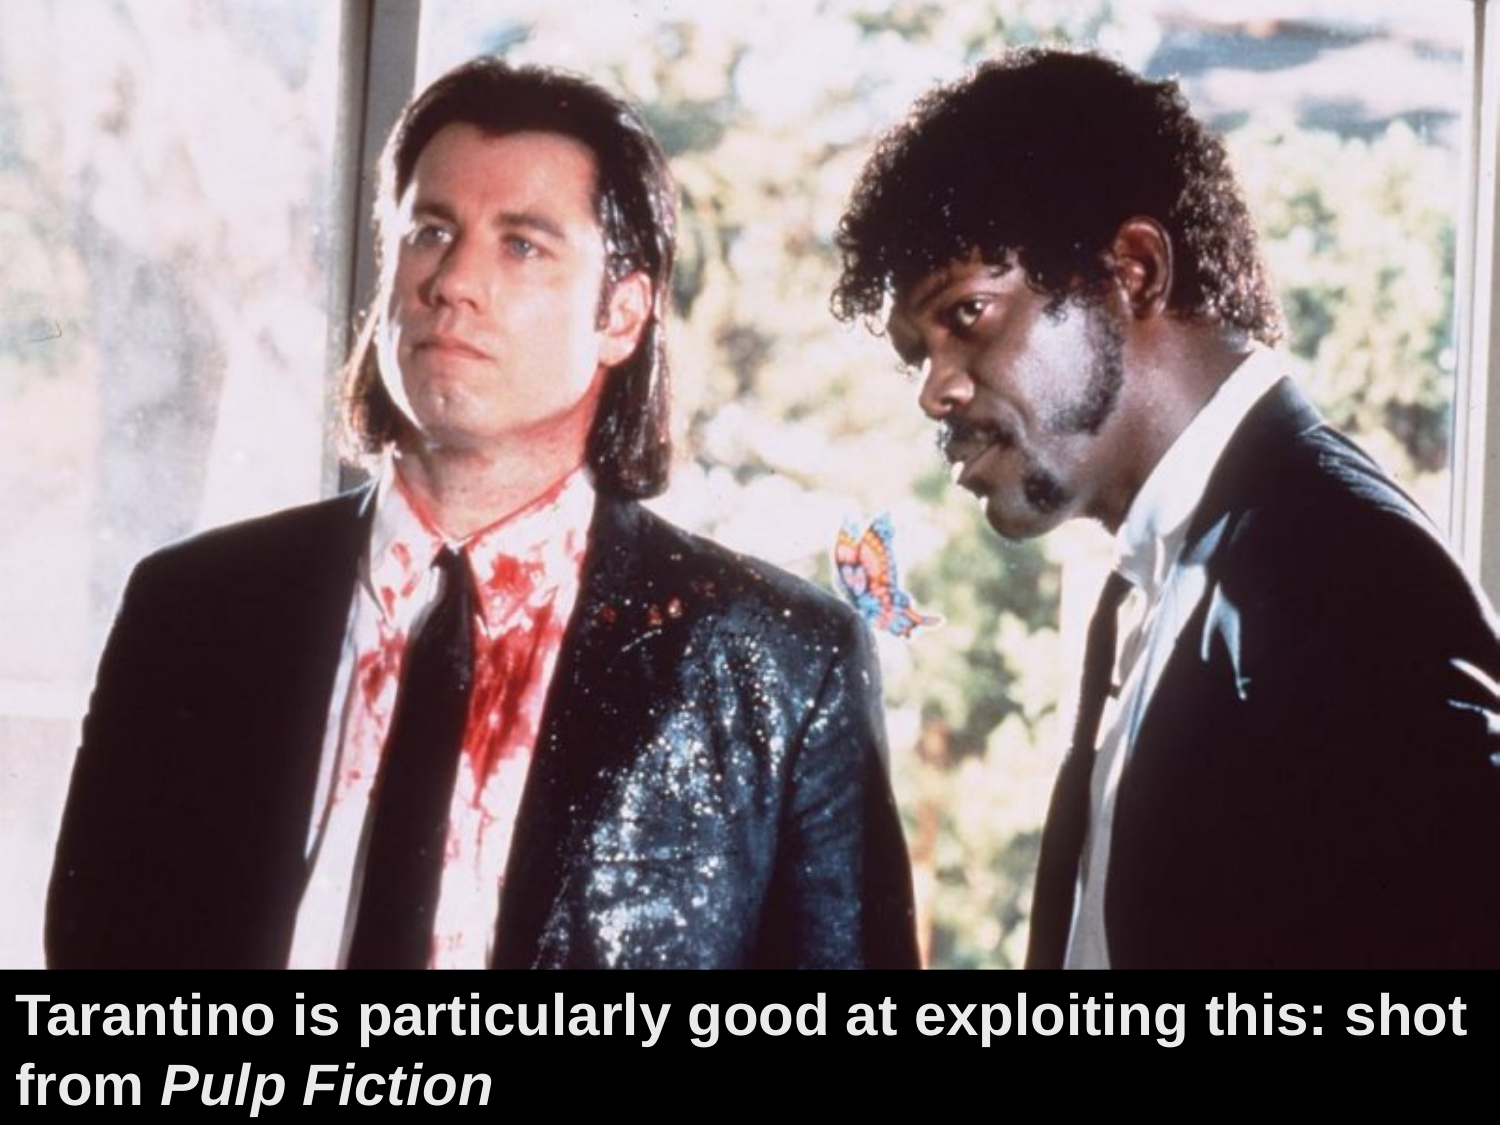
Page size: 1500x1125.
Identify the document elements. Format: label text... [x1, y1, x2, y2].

picture [0, 0, 1500, 1001]
text_box Tarantino is particularly good at exploiting this: shot from Pulp Fiction [0, 1007, 1500, 1125]
